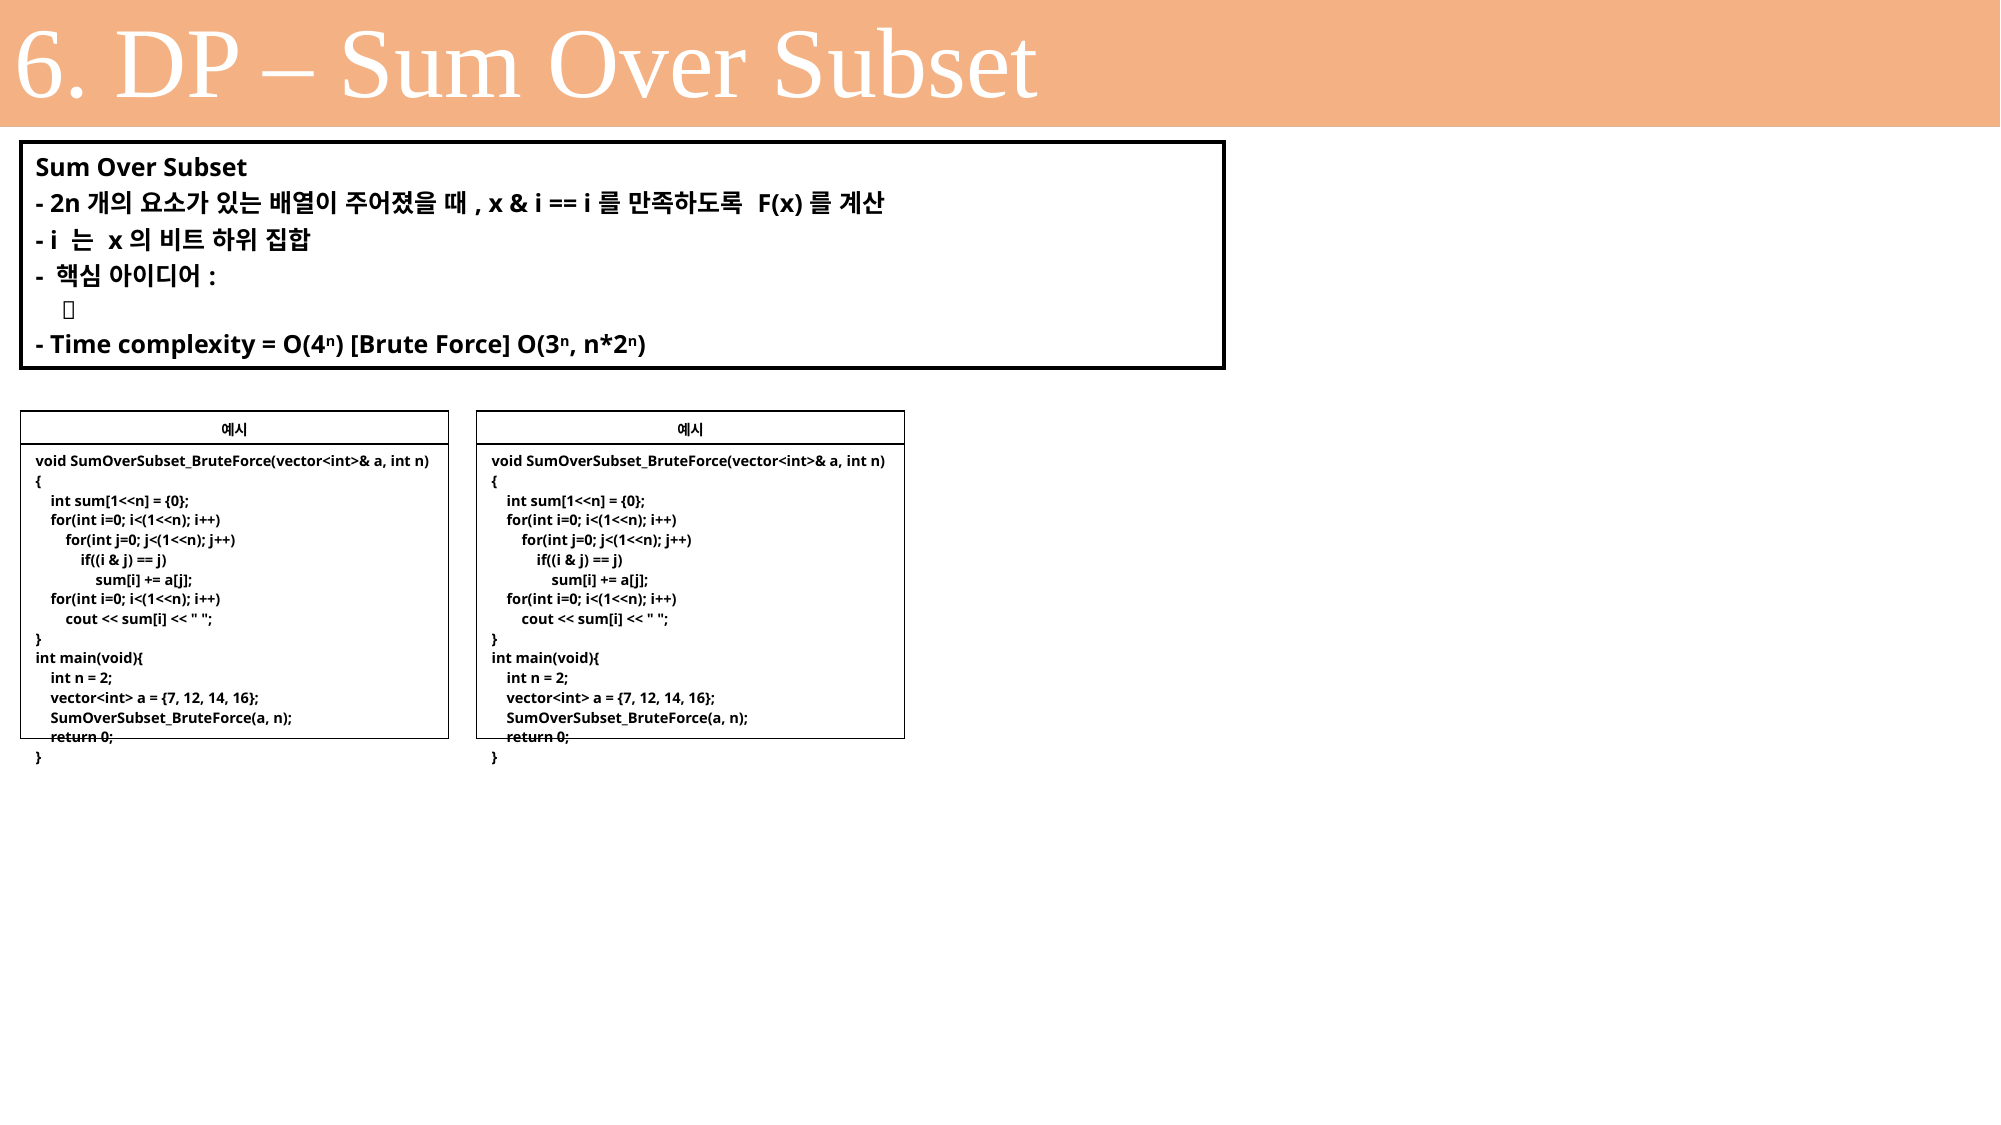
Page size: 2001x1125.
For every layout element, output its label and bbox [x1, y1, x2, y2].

table_cell [477, 445, 904, 738]
text_box [0, 0, 2000, 128]
table_header [477, 412, 904, 443]
table_header [23, 144, 1222, 366]
table_cell [21, 445, 448, 738]
table_header [21, 412, 448, 443]
